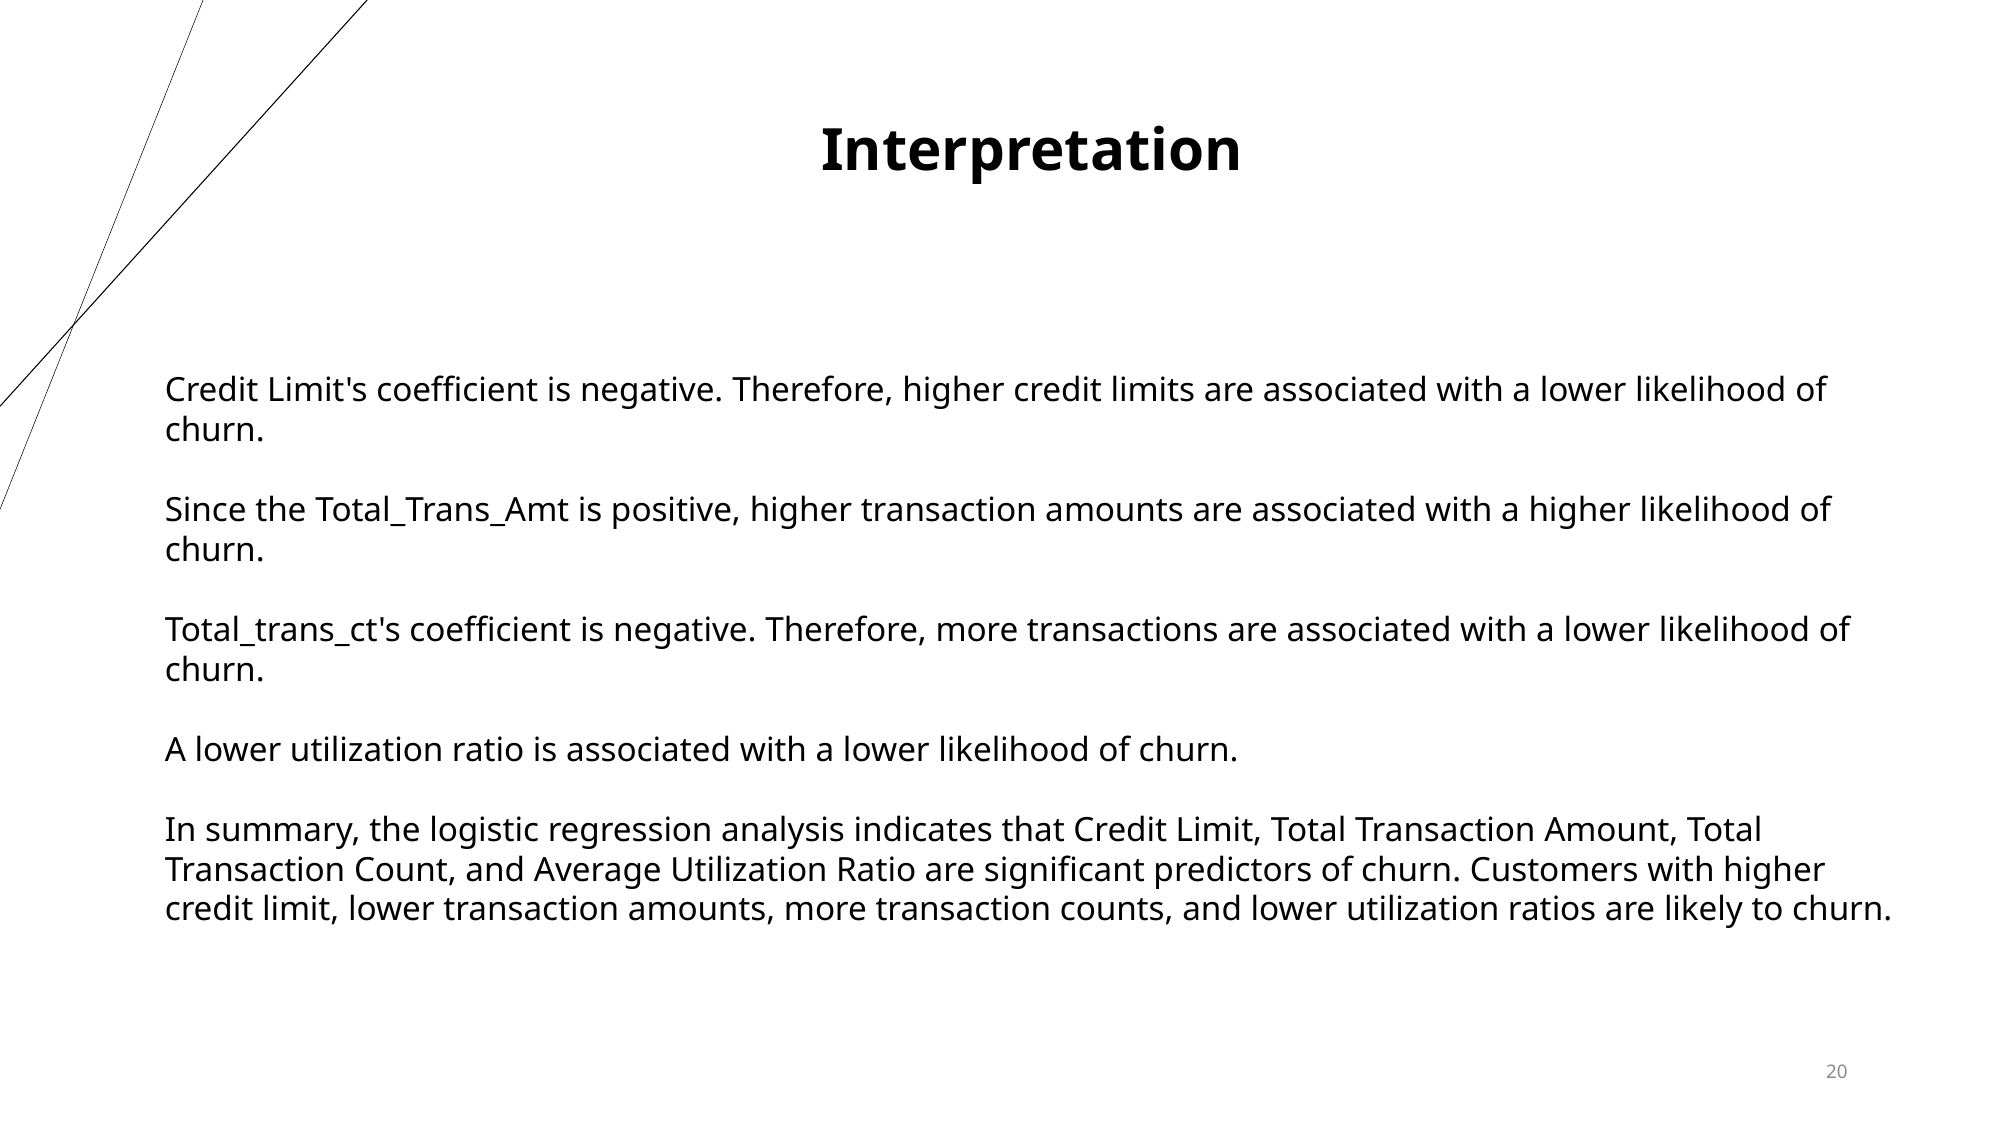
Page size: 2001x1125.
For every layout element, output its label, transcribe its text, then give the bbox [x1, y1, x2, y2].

slide_number 20 [1412, 1042, 1863, 1103]
text_box Credit Limit's coefficient is negative. Therefore, higher credit limits are associated with a lower likelihood of churn. Since the Total_Trans_Amt is positive, higher transaction amounts are associated with a higher likelihood of churn. Total_trans_ct's coefficient is negative. Therefore, more transactions are associated with a lower likelihood of churn. A lower utilization ratio is associated with a lower likelihood of churn. In summary, the logistic regression analysis indicates that Credit Limit, Total Transaction Amount, Total Transaction Count, and Average Utilization Ratio are significant predictors of churn. Customers with higher credit limit, lower transaction amounts, more transaction counts, and lower utilization ratios are likely to churn. [150, 361, 1914, 935]
text_box Interpretation [806, 105, 1258, 190]
